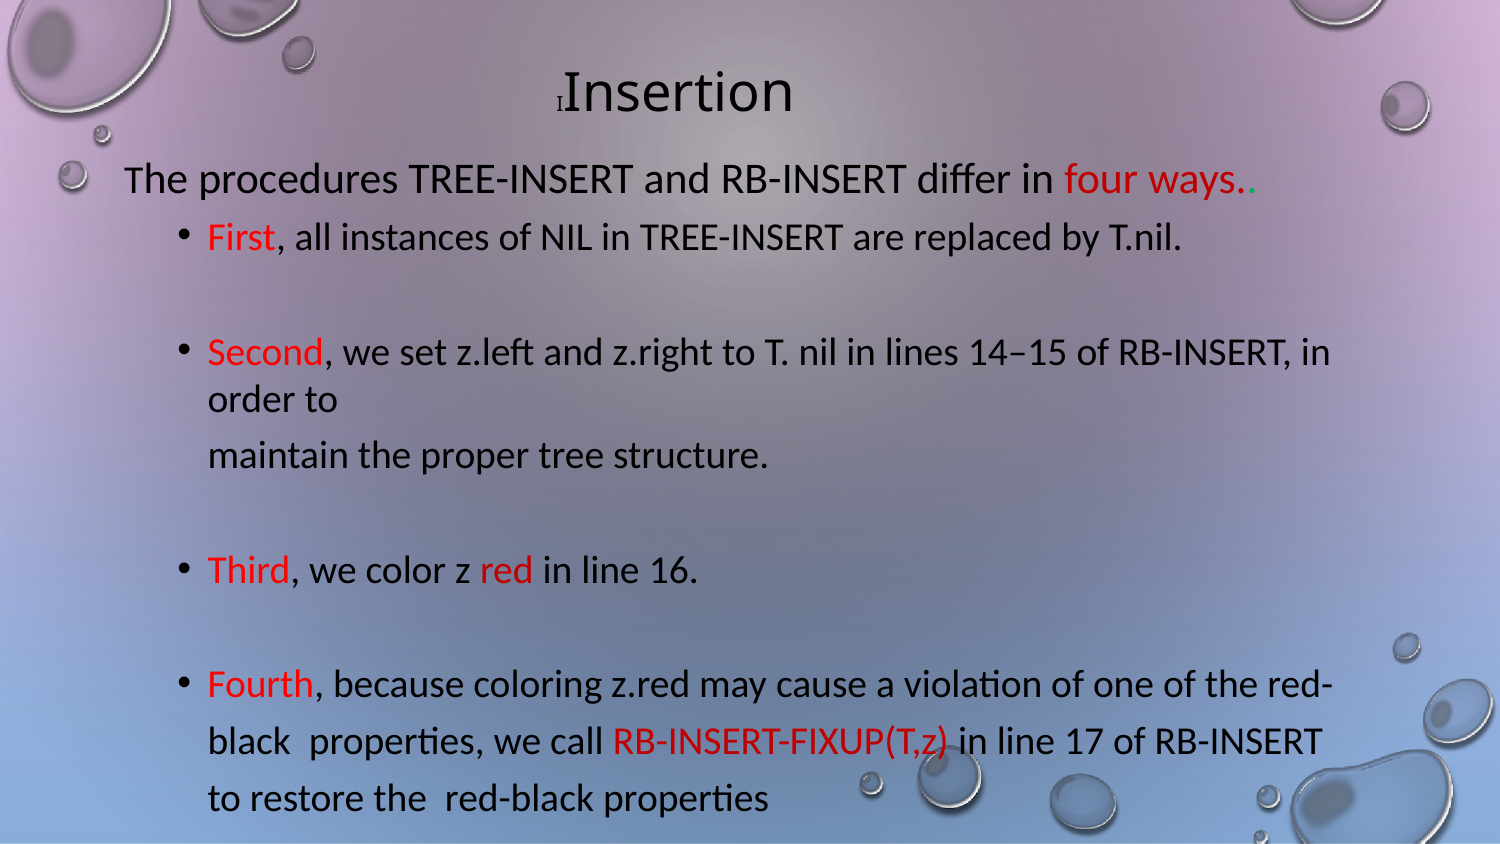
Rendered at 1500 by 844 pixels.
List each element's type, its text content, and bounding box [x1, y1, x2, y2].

text_box The procedures TREE-INSERT and RB-INSERT differ in four ways.. First, all instances of NIL in TREE-INSERT are replaced by T.nil. Second, we set z.left and z.right to T. nil in lines 14–15 of RB-INSERT, in order to maintain the proper tree structure. Third, we color z red in line 16. Fourth, because coloring z.red may cause a violation of one of the red-black properties, we call RB-INSERT-FIXUP(T,z) in line 17 of RB-INSERT to restore the red-black properties [122, 138, 1364, 717]
picture [0, 0, 1500, 844]
title IInsertion [554, 53, 799, 125]
